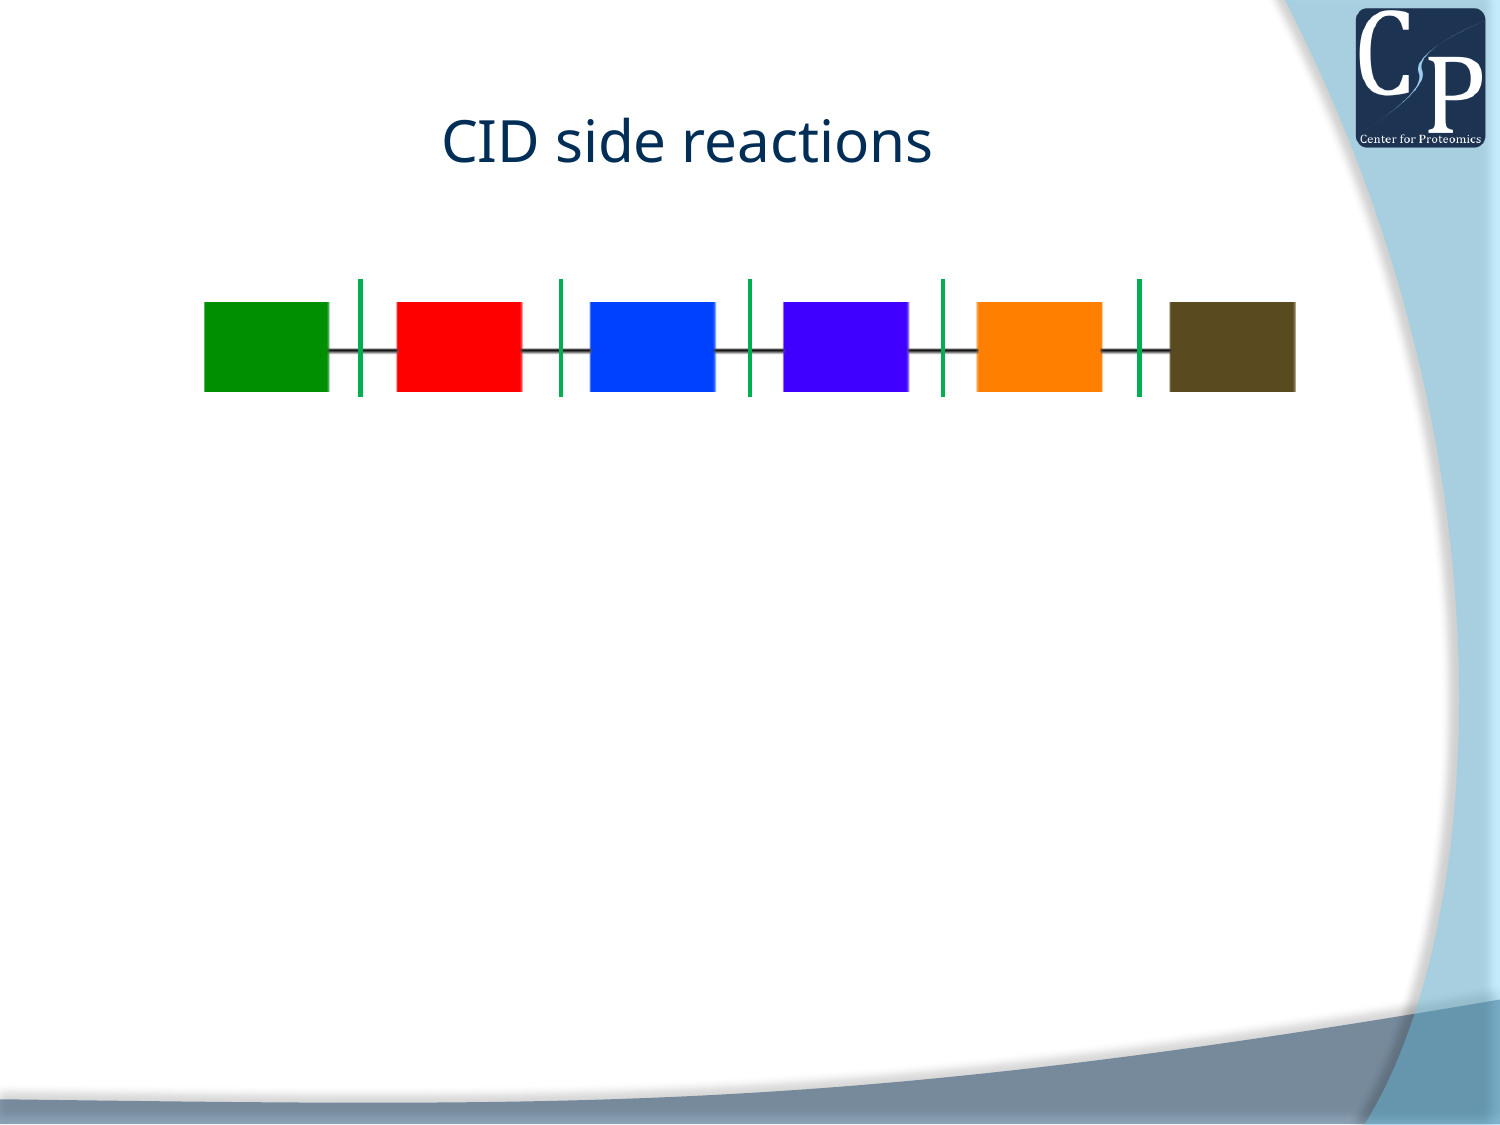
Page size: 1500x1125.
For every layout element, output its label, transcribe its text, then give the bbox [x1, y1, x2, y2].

picture [1352, 7, 1488, 148]
picture [204, 302, 351, 392]
picture [1149, 302, 1296, 392]
picture [759, 302, 934, 392]
picture [369, 302, 552, 392]
title CID side reactions [75, 45, 1300, 233]
picture [952, 302, 1131, 392]
picture [570, 302, 741, 392]
